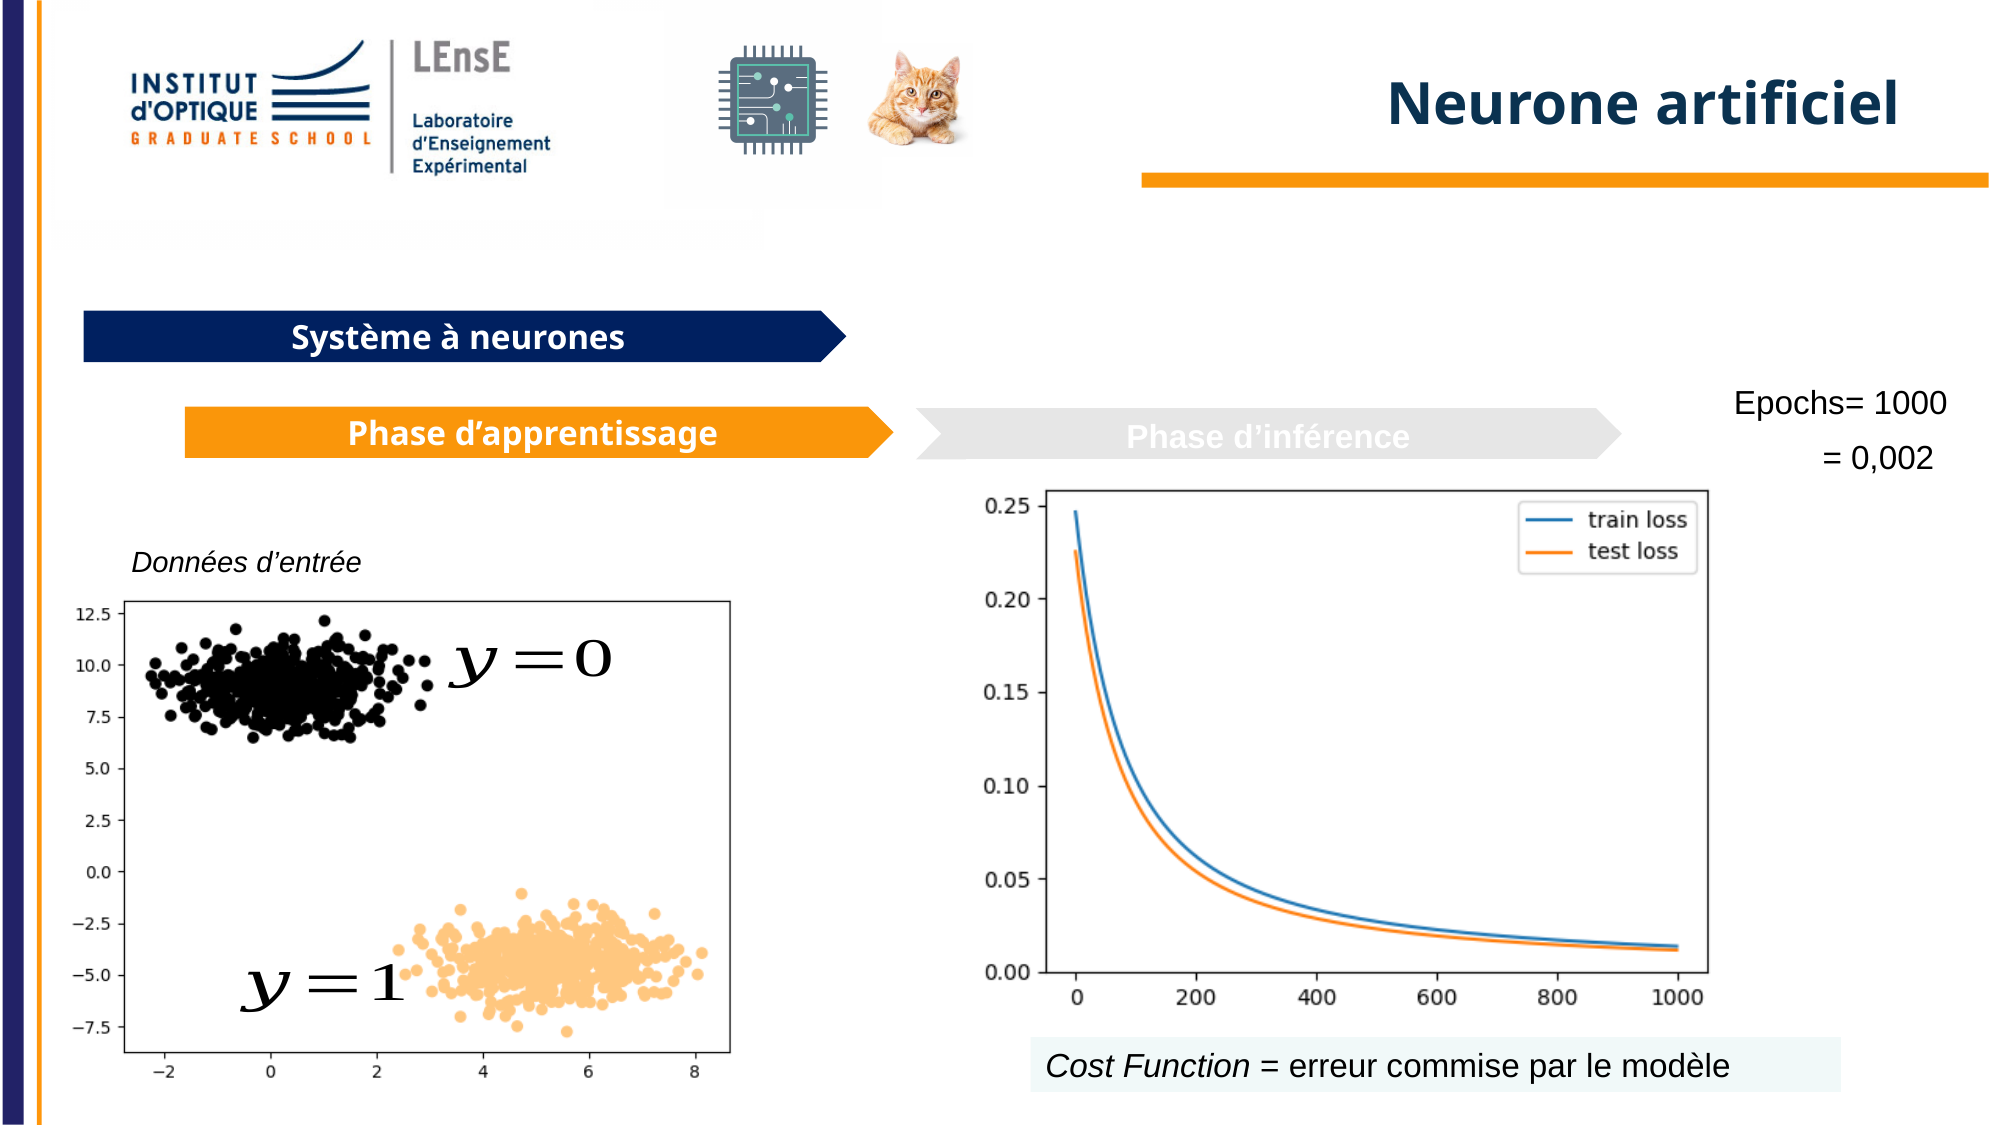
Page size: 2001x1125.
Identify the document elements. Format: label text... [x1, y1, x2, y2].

text_box Phase d’inférence [915, 408, 1622, 460]
text_box [1141, 172, 1989, 188]
text_box [55, 11, 752, 220]
picture [51, 0, 973, 250]
text_box Epochs= 1000 [1719, 374, 1963, 429]
title Neurone artificiel [974, 45, 1916, 158]
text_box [965, 459, 1720, 1013]
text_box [58, 585, 743, 1090]
text_box Système à neurones [81, 308, 849, 365]
text_box Données d’entrée [116, 535, 743, 585]
text_box Cost Function = erreur commise par le modèle [1030, 1037, 1841, 1092]
text_box Phase d’apprentissage [182, 404, 896, 461]
